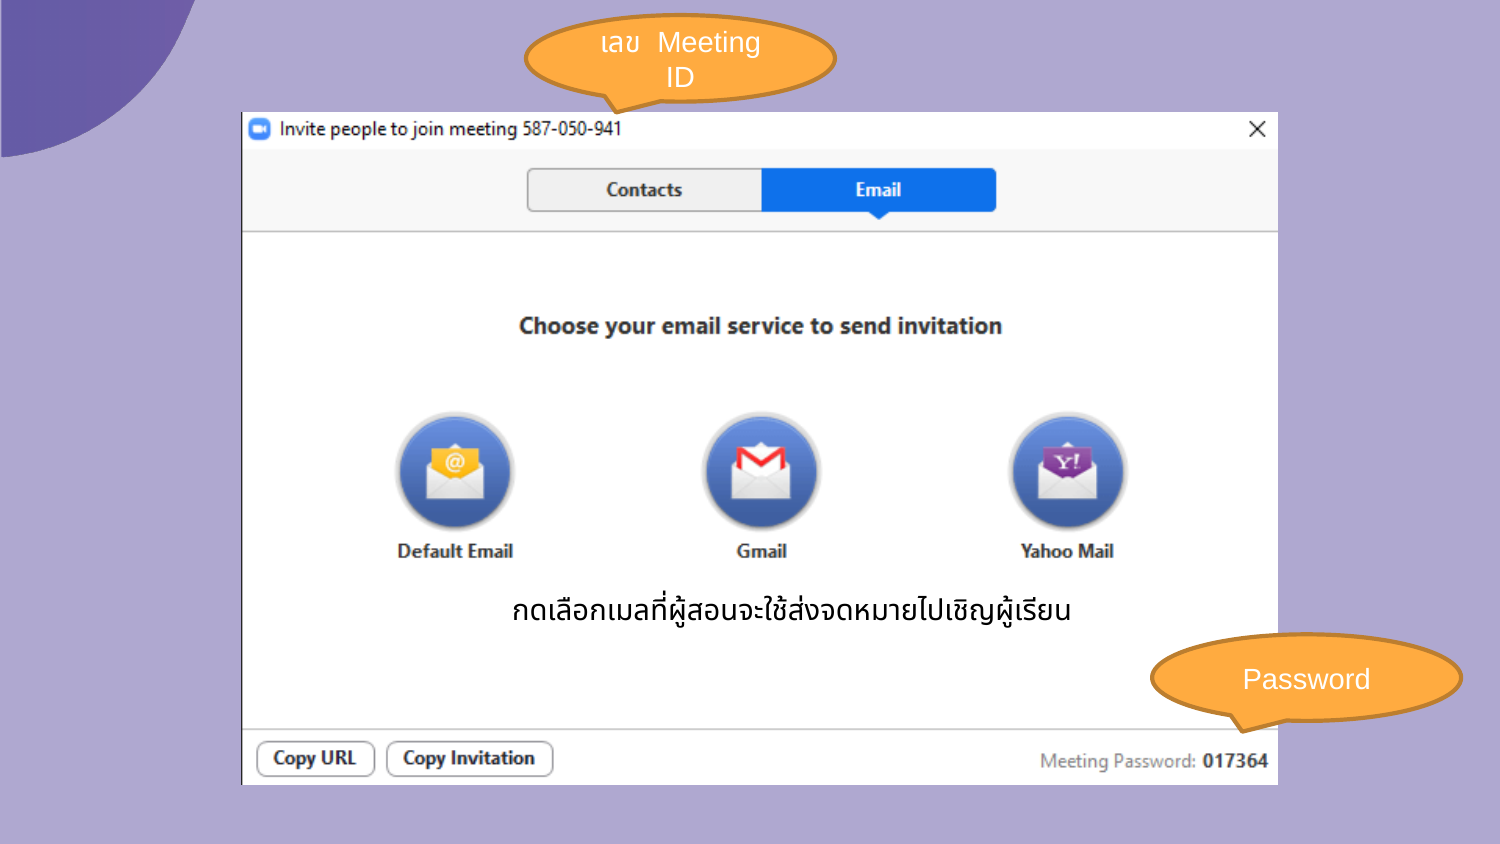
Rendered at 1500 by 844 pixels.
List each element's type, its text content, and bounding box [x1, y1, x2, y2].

text_box เลข Meeting ID [523, 12, 838, 111]
text_box Password [1283, 632, 1464, 724]
picture [1, 0, 237, 181]
picture [241, 112, 1278, 785]
